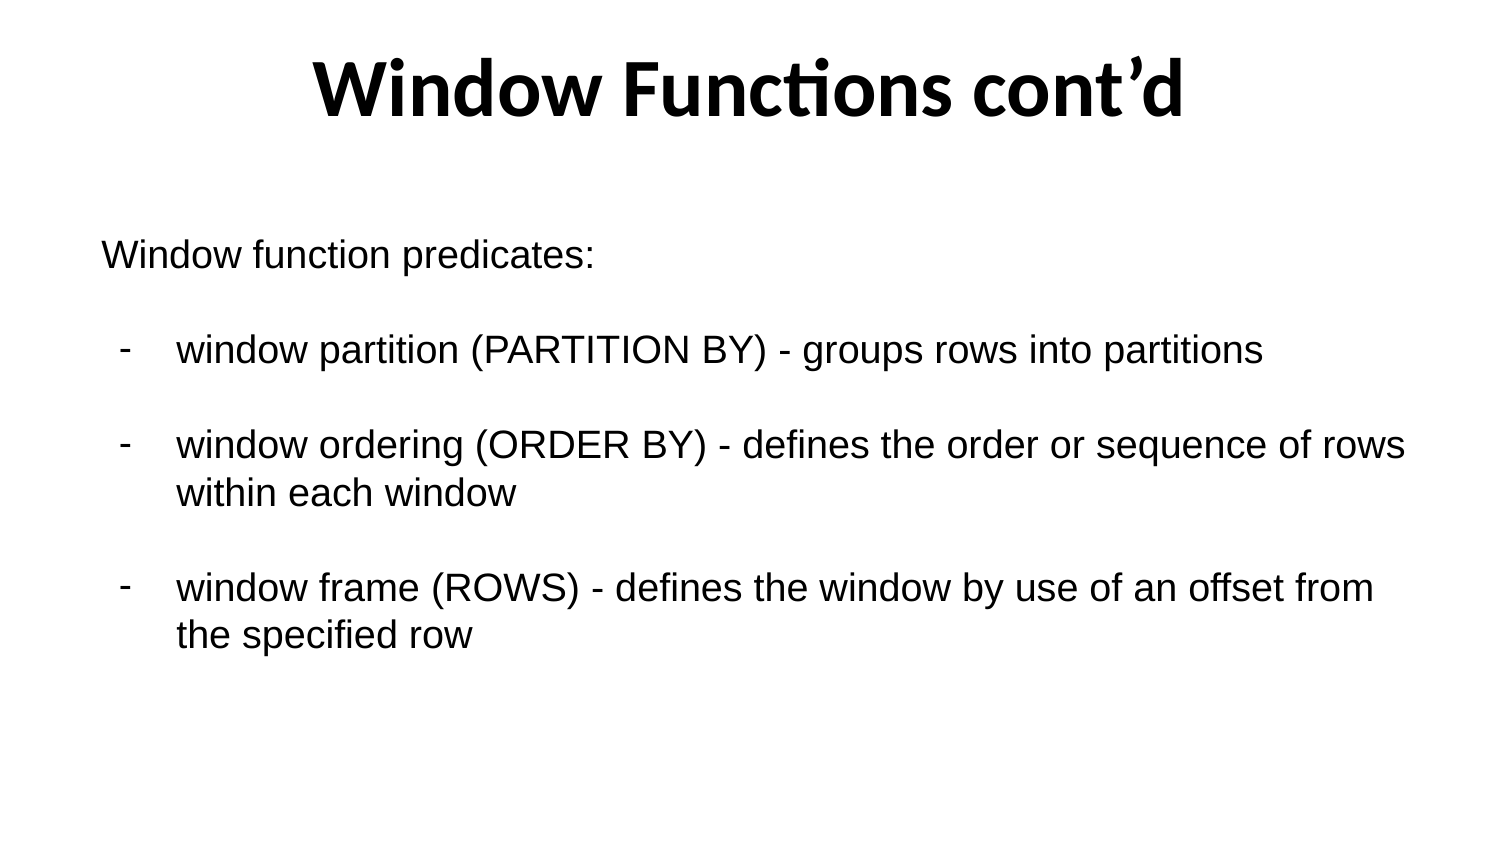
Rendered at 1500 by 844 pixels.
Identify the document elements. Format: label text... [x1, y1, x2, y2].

title Window Functions cont’d [51, 18, 1449, 149]
text_box Window function predicates: window partition (PARTITION BY) - groups rows into partitions window ordering (ORDER BY) - defines the order or sequence of rows within each window window frame (ROWS) - defines the window by use of an offset from the specified row [86, 214, 1438, 807]
